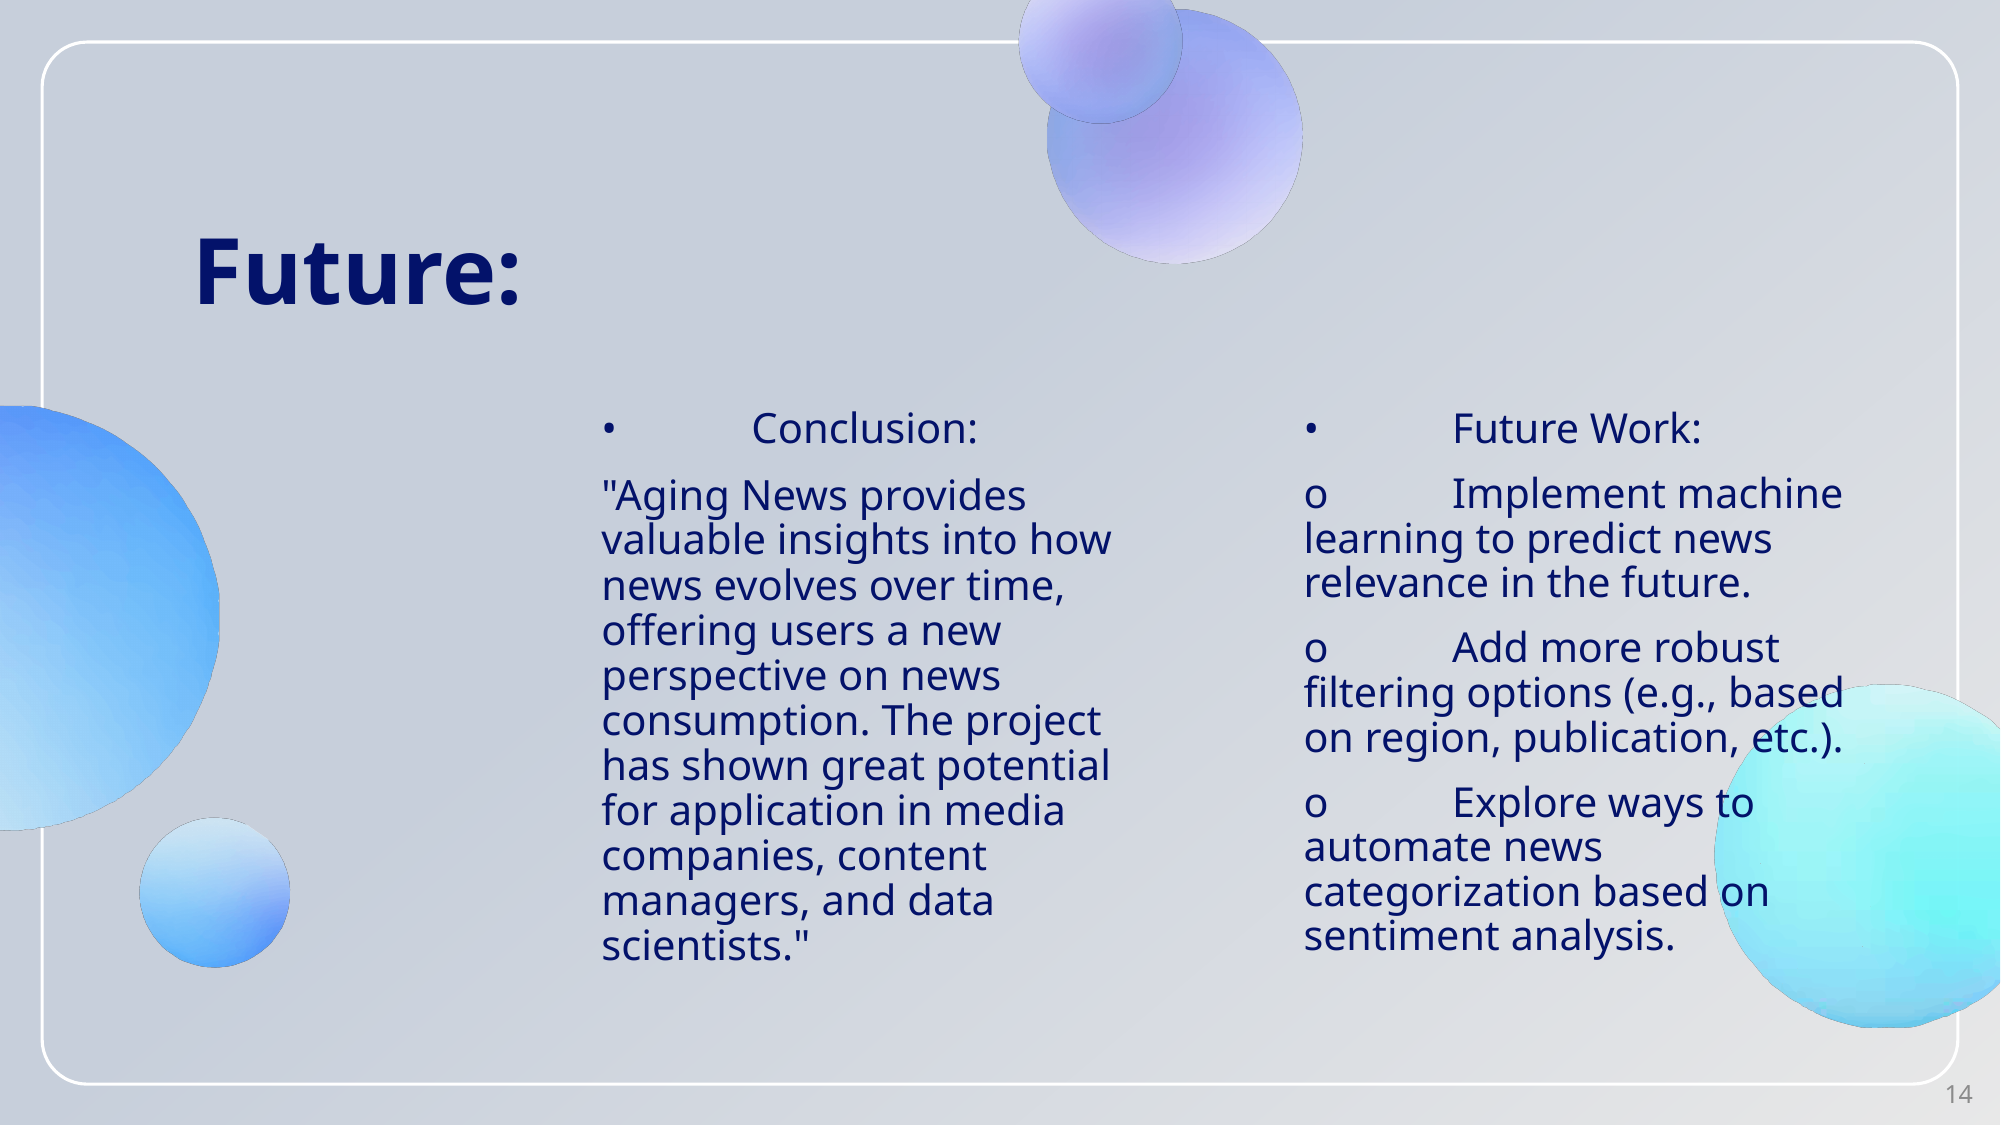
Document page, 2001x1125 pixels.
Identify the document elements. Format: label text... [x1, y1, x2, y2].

list • Future Work: o Implement machine learning to predict news relevance in the future. o Add more robust filtering options (e.g., based on region, publication, etc.). o Explore ways to automate news categorization based on sentiment analysis. [1288, 400, 1863, 987]
title Future: [176, 60, 1863, 332]
picture [1712, 679, 2001, 1035]
picture [1018, 0, 1305, 60]
slide_number 14 [1538, 1076, 1988, 1115]
list • Conclusion: "Aging News provides valuable insights into how news evolves over time, offering users a new perspective on news consumption. The project has shown great potential for application in media companies, content managers, and data scientists." [586, 400, 1178, 987]
picture [0, 403, 319, 997]
